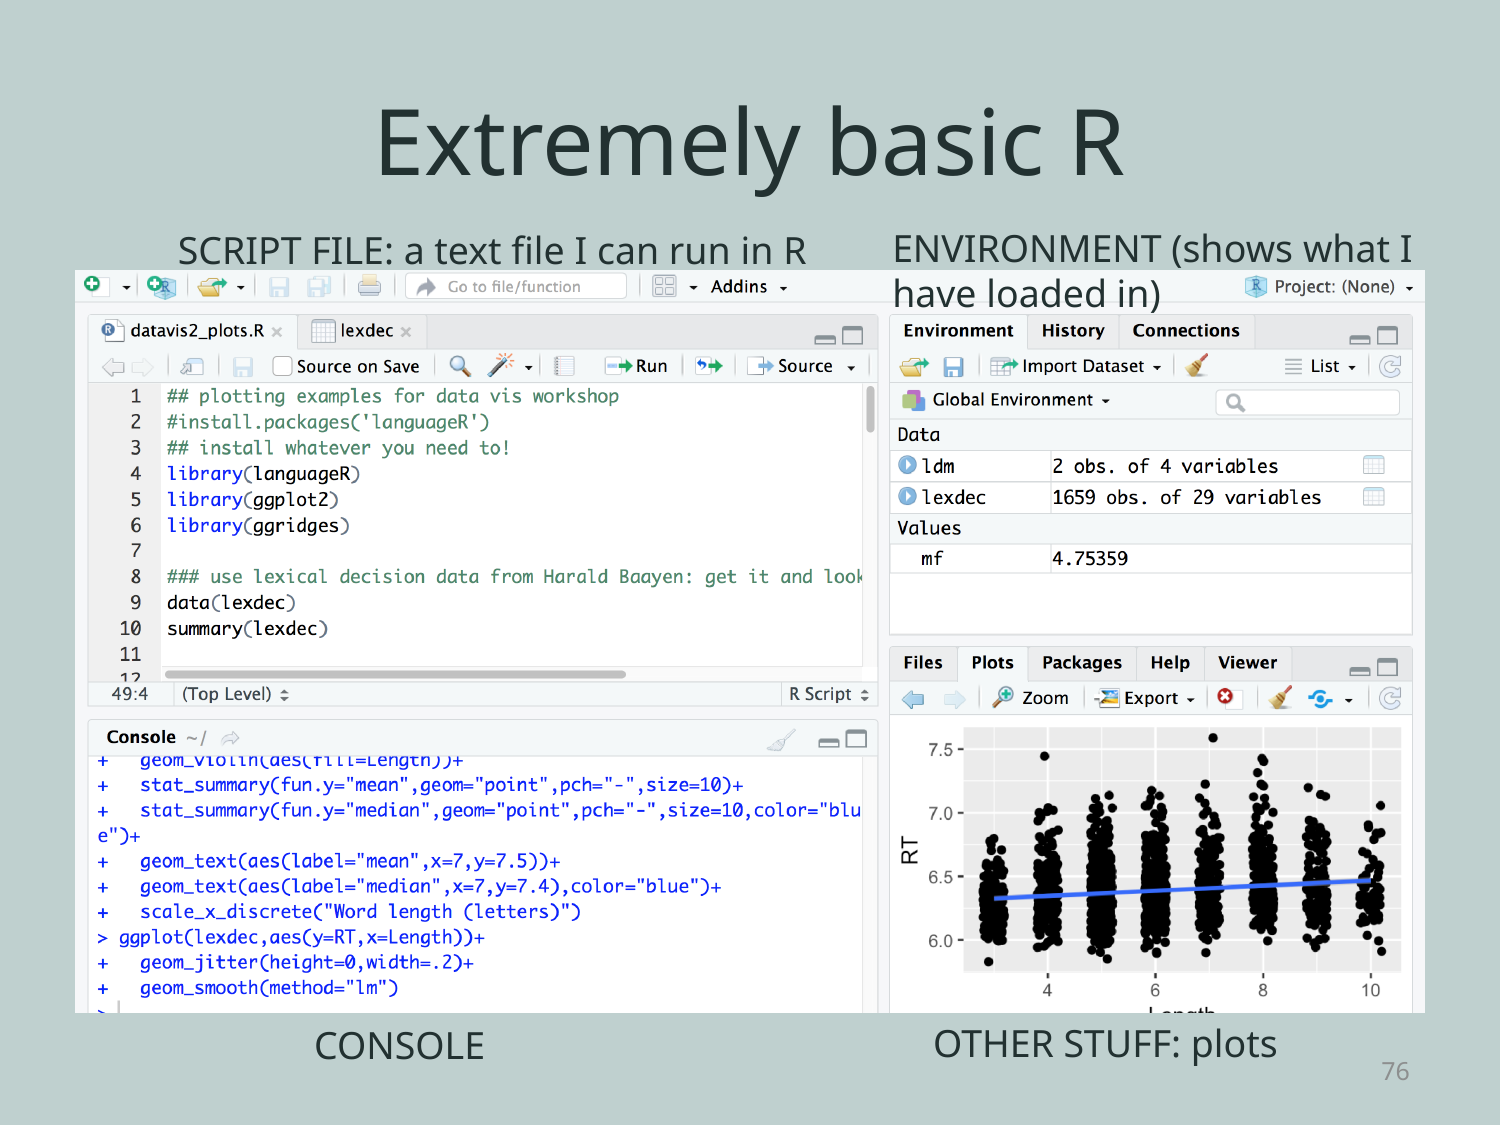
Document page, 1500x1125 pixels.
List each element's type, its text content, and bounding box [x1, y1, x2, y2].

text_box SCRIPT FILE: a text file I can run in R [163, 219, 822, 268]
title Extremely basic R [75, 45, 1425, 233]
text_box ENVIRONMENT (shows what I have loaded in) [877, 217, 1500, 323]
slide_number 76 [1074, 1042, 1425, 1103]
text_box CONSOLE [299, 1022, 500, 1075]
text_box OTHER STUFF: plots [918, 1022, 1293, 1073]
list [74, 270, 1426, 1014]
